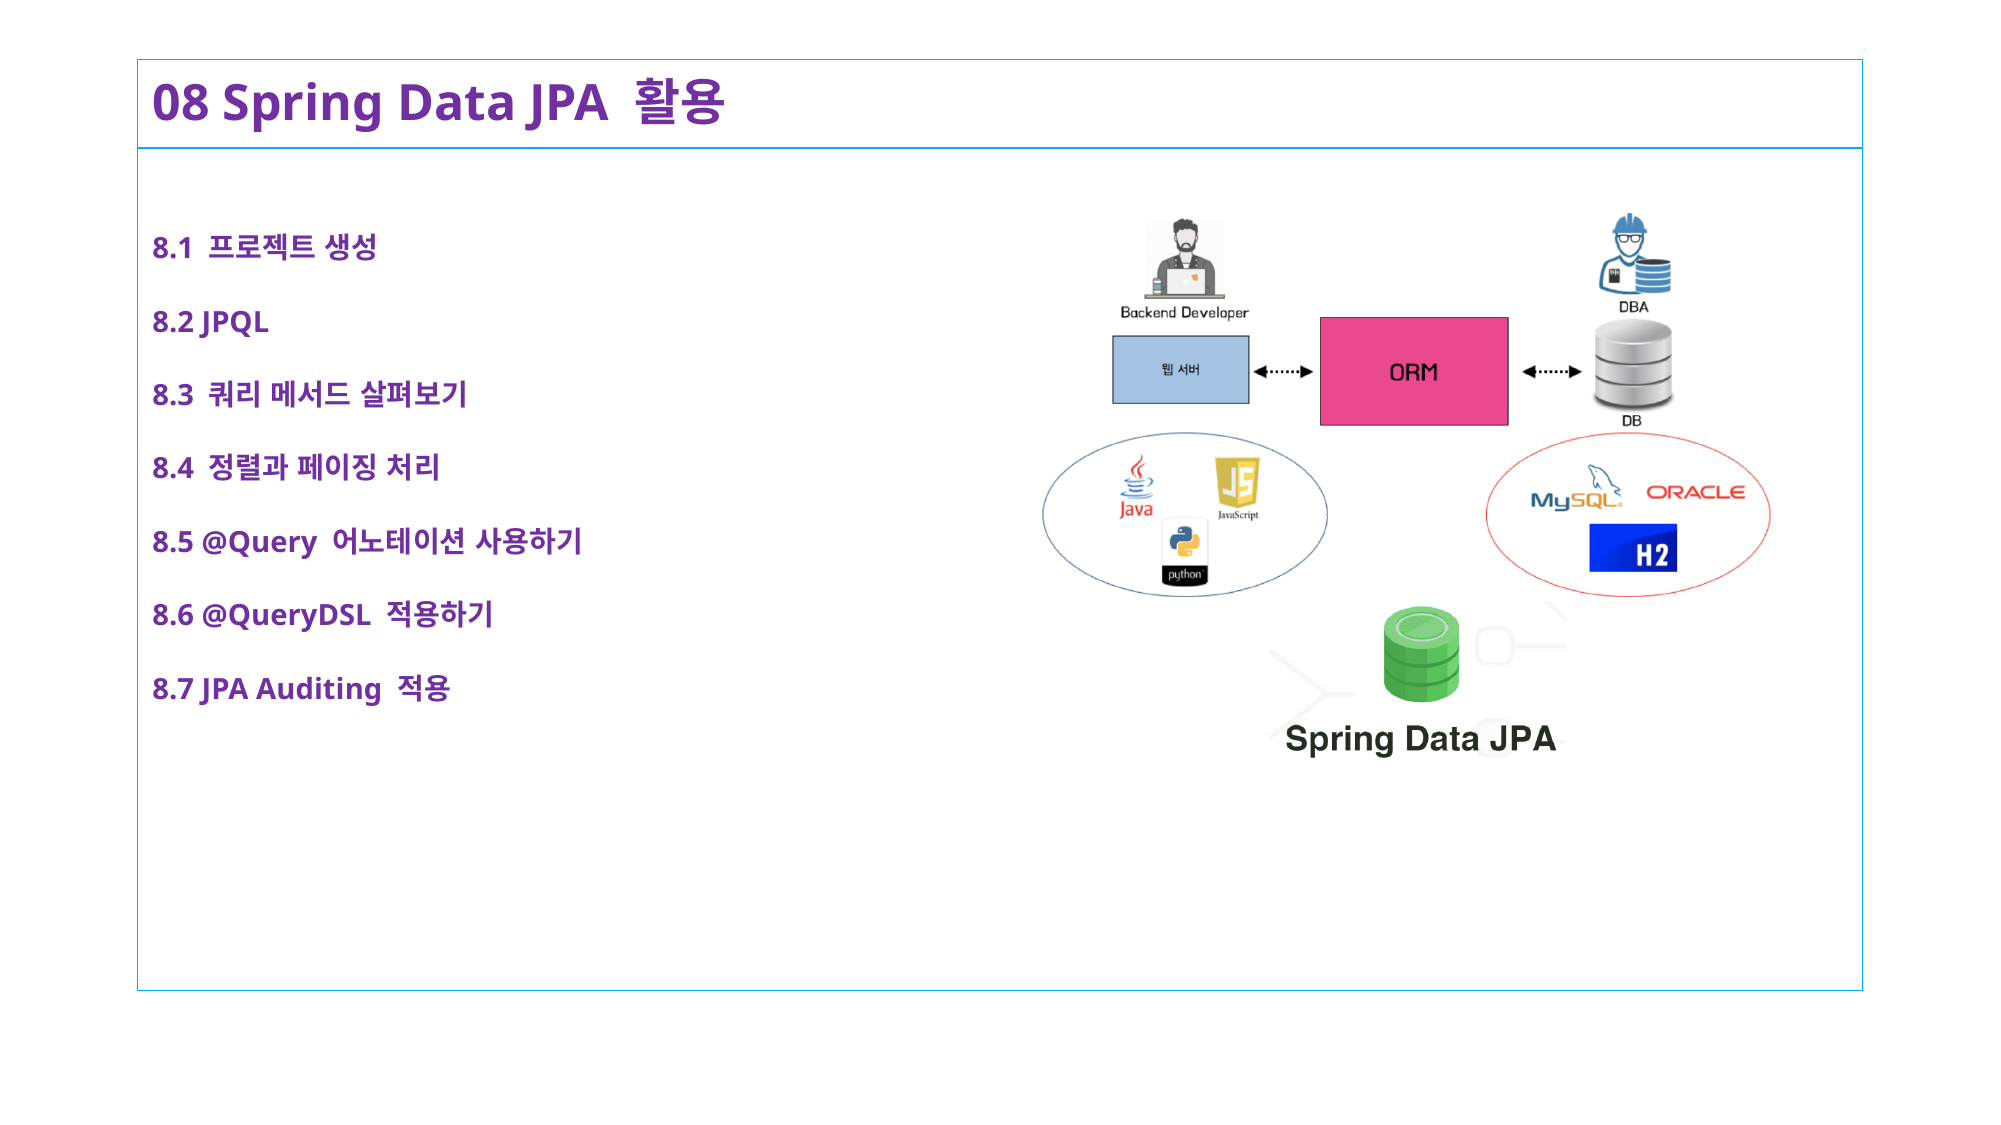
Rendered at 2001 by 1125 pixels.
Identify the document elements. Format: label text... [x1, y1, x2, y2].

list 8.1 프로젝트 생성 8.2 JPQL 8.3 쿼리 메서드 살펴보기 8.4 정렬과 페이징 처리 8.5 @Query 어노테이션 사용하기 8.6 @QueryDSL 적용하기 8.7 JPA Auditing 적용 [137, 148, 1863, 991]
picture [1029, 193, 1789, 758]
title 08 Spring Data JPA 활용 [137, 59, 1863, 148]
